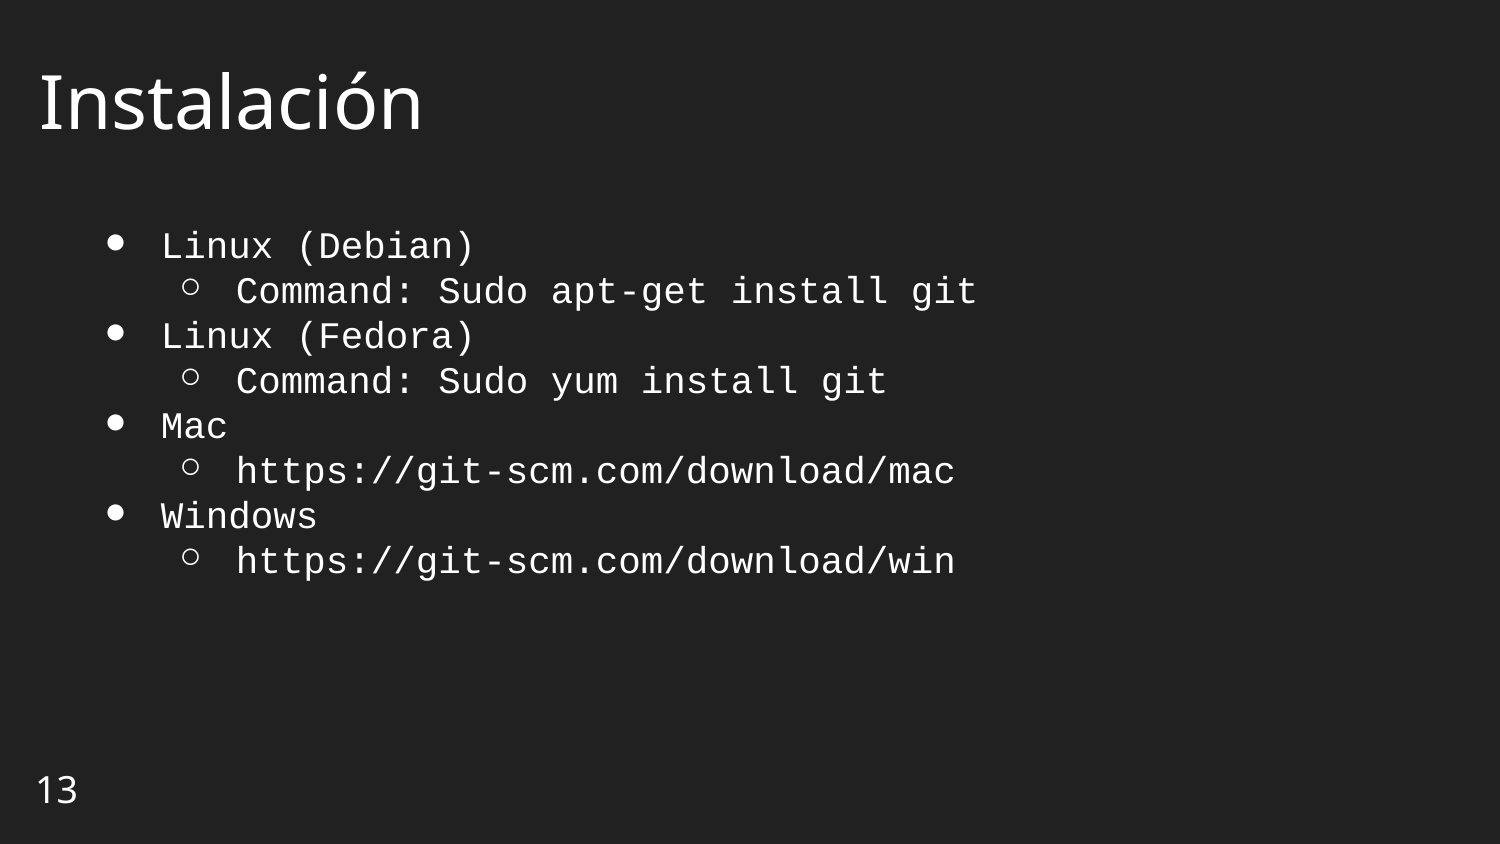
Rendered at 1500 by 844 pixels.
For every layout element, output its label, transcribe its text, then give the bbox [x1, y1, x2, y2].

title Linux (Debian) Command: Sudo apt-get install git Linux (Fedora) Command: Sudo yum install git Mac https://git-scm.com/download/mac Windows https://git-scm.com/download/win [70, 206, 1322, 638]
title Instalación [24, 14, 672, 160]
title 13 [20, 743, 124, 827]
